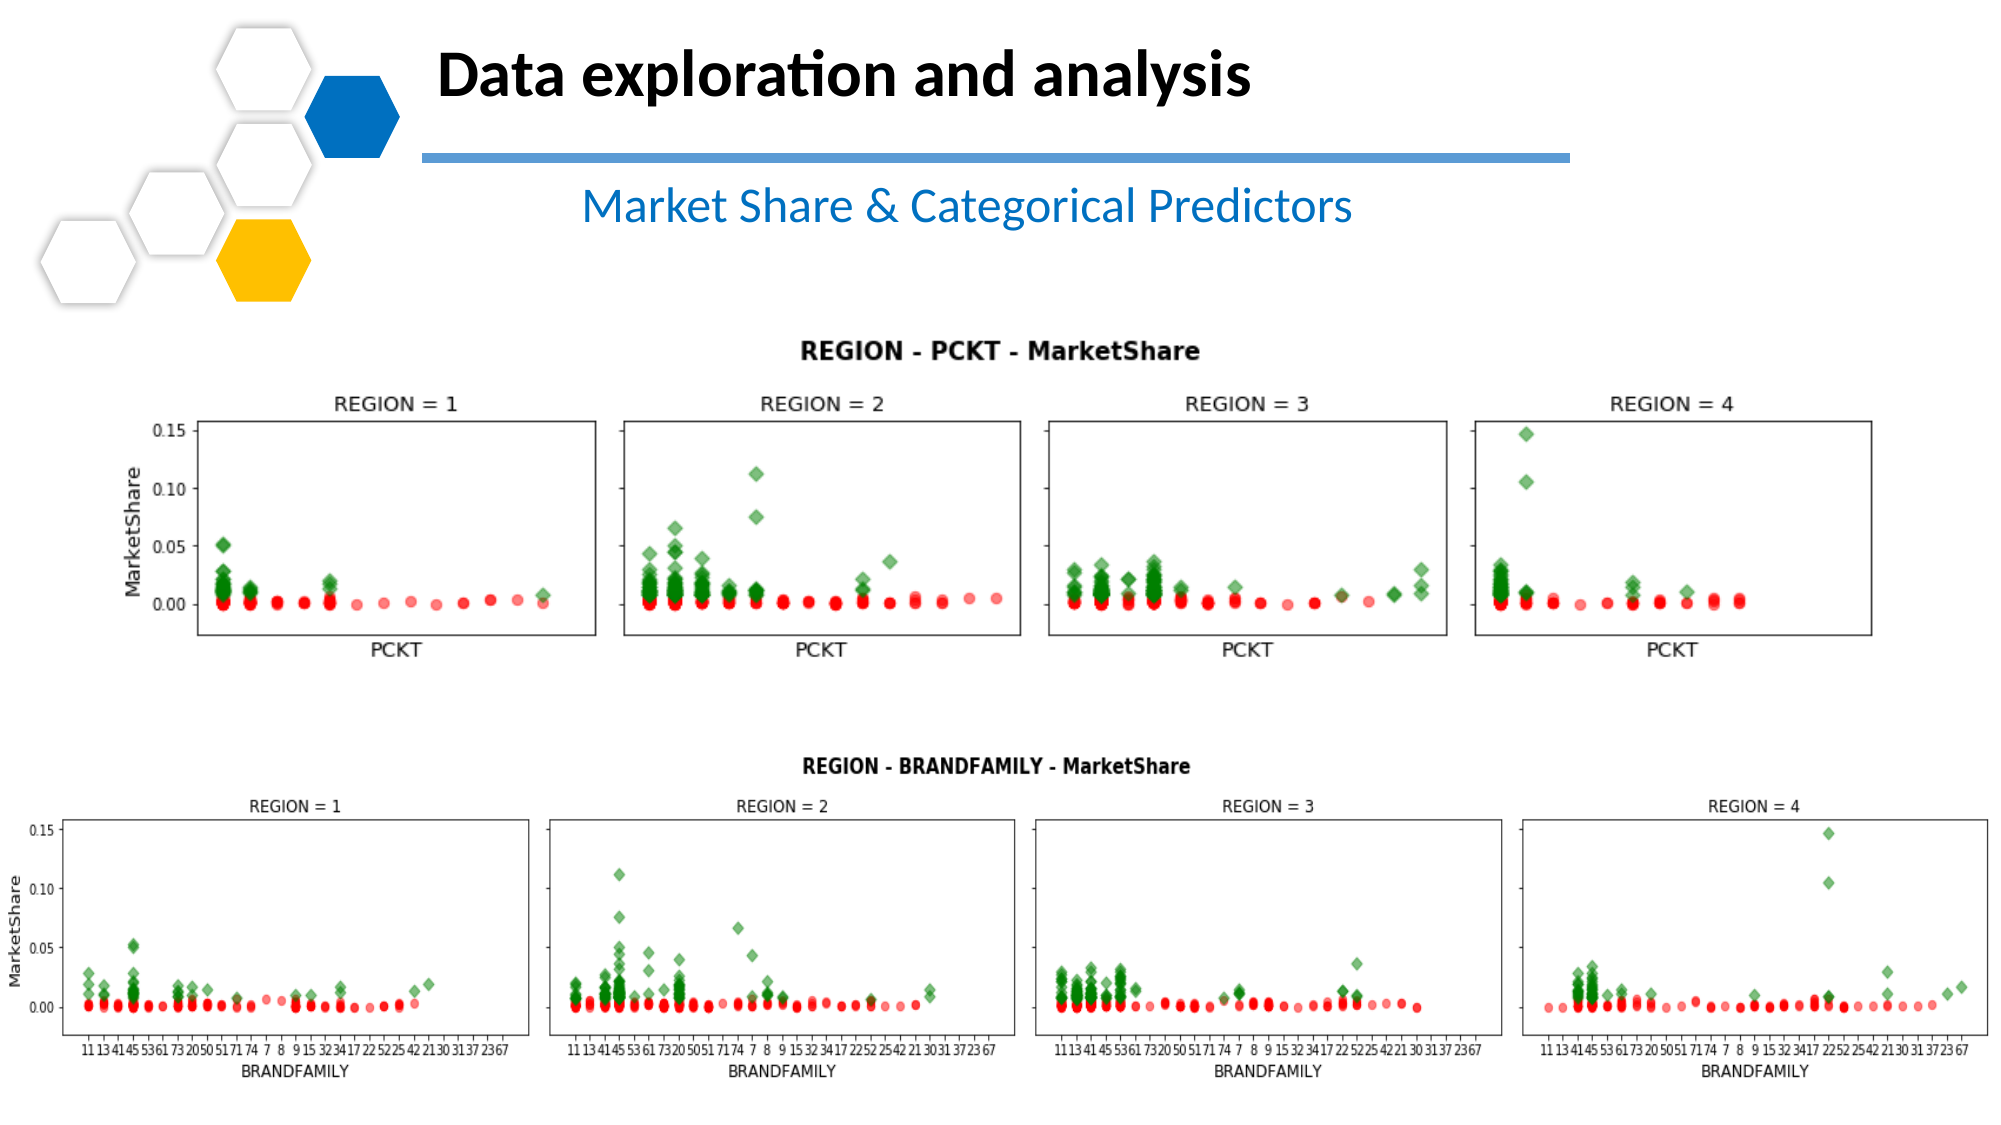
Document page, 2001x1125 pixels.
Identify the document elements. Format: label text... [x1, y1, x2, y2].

picture [0, 748, 2000, 1091]
text_box Market Share & Categorical Predictors [552, 167, 1382, 241]
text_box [40, 28, 401, 304]
text_box Data exploration and analysis [422, 22, 1932, 119]
picture [112, 330, 1888, 673]
